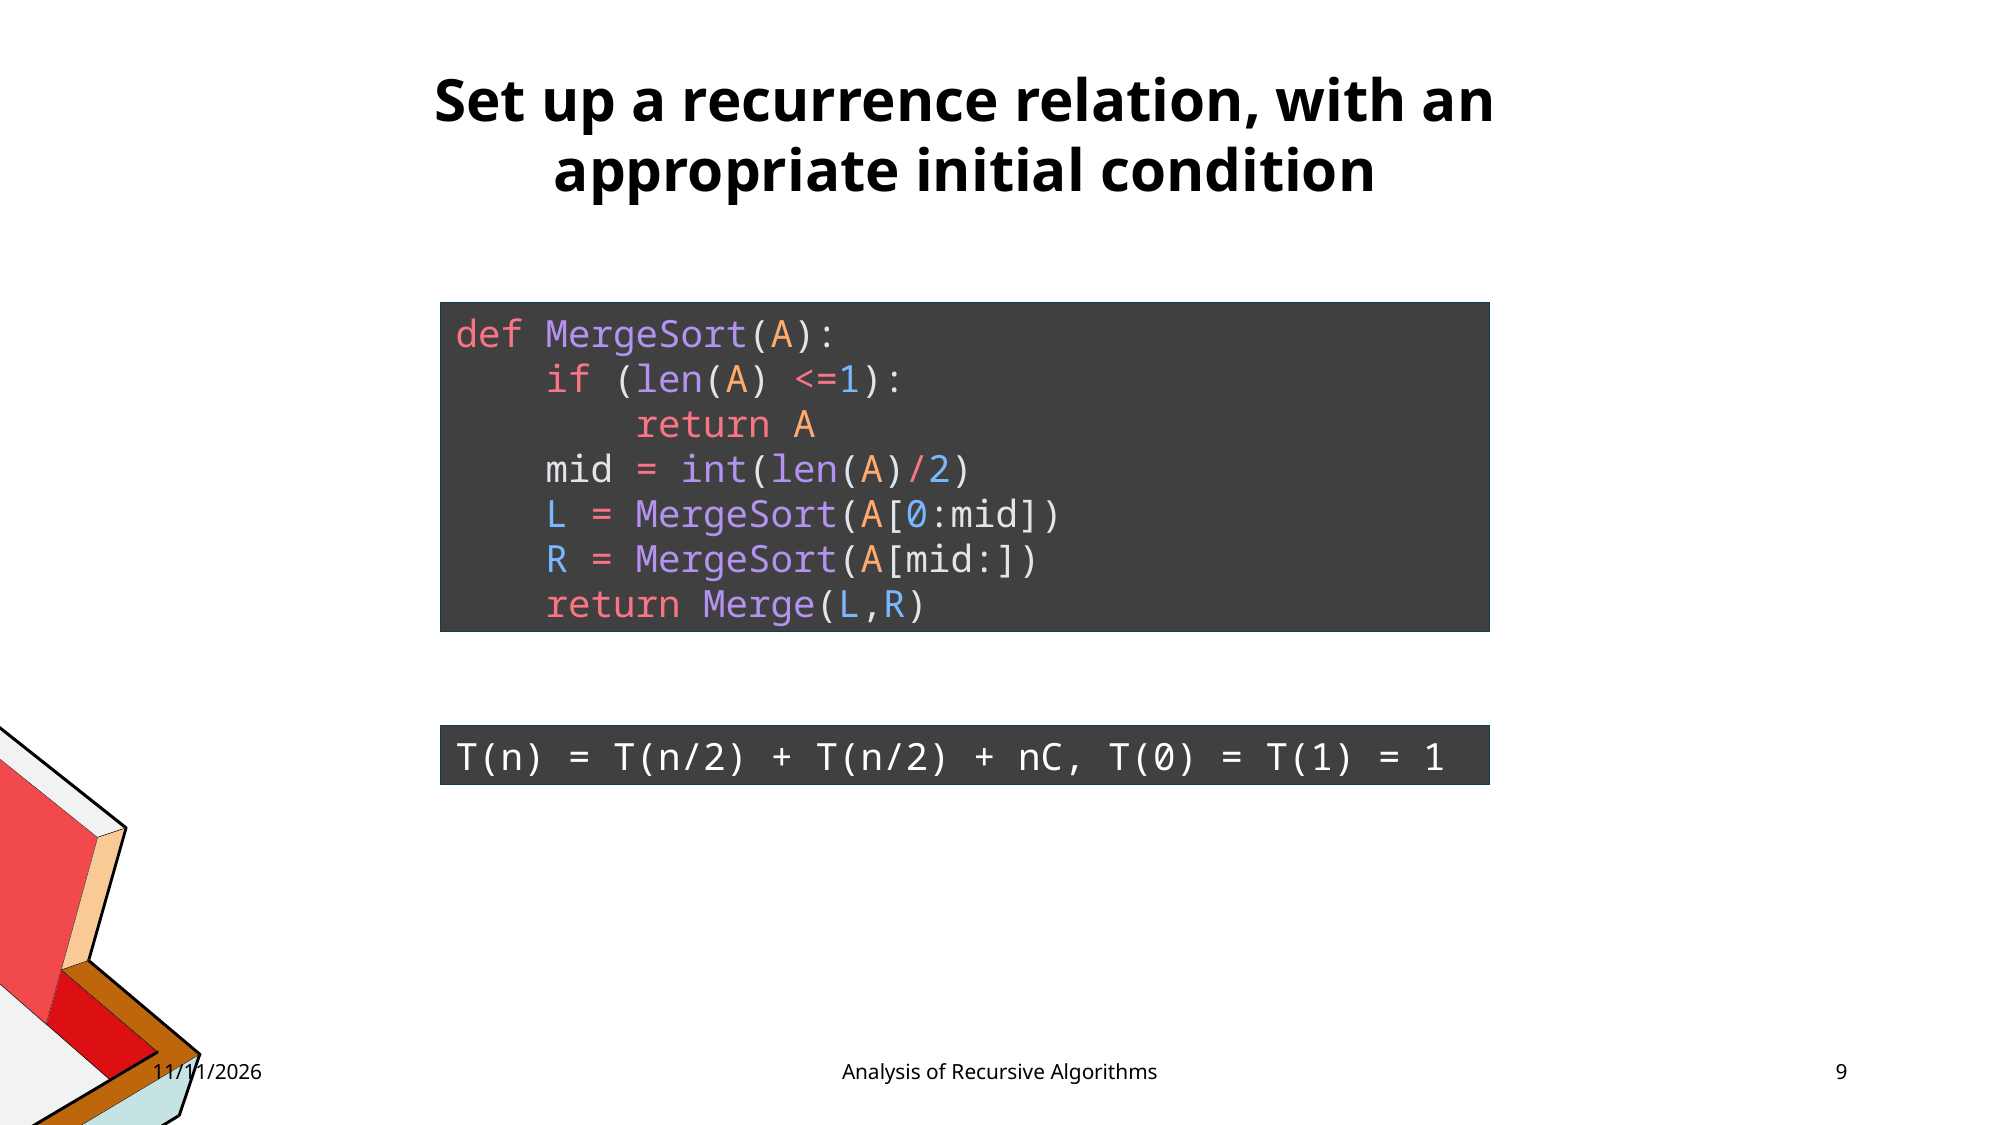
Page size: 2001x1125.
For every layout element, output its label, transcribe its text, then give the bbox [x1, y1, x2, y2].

slide_number 9 [1412, 1042, 1863, 1103]
footer Analysis of Recursive Algorithms [662, 1042, 1338, 1103]
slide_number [137, 1042, 588, 1103]
text_box Set up a recurrence relation, with an appropriate initial condition [292, 56, 1638, 211]
text_box T(n) = T(n/2) + T(n/2) + nC, T(0) = T(1) = 1 [440, 725, 1490, 785]
text_box def MergeSort(A): if (len(A) <=1): return A mid = int(len(A)/2) L = MergeSort(A[0:mid]) R = MergeSort(A[mid:]) return Merge(L,R) [440, 302, 1490, 632]
